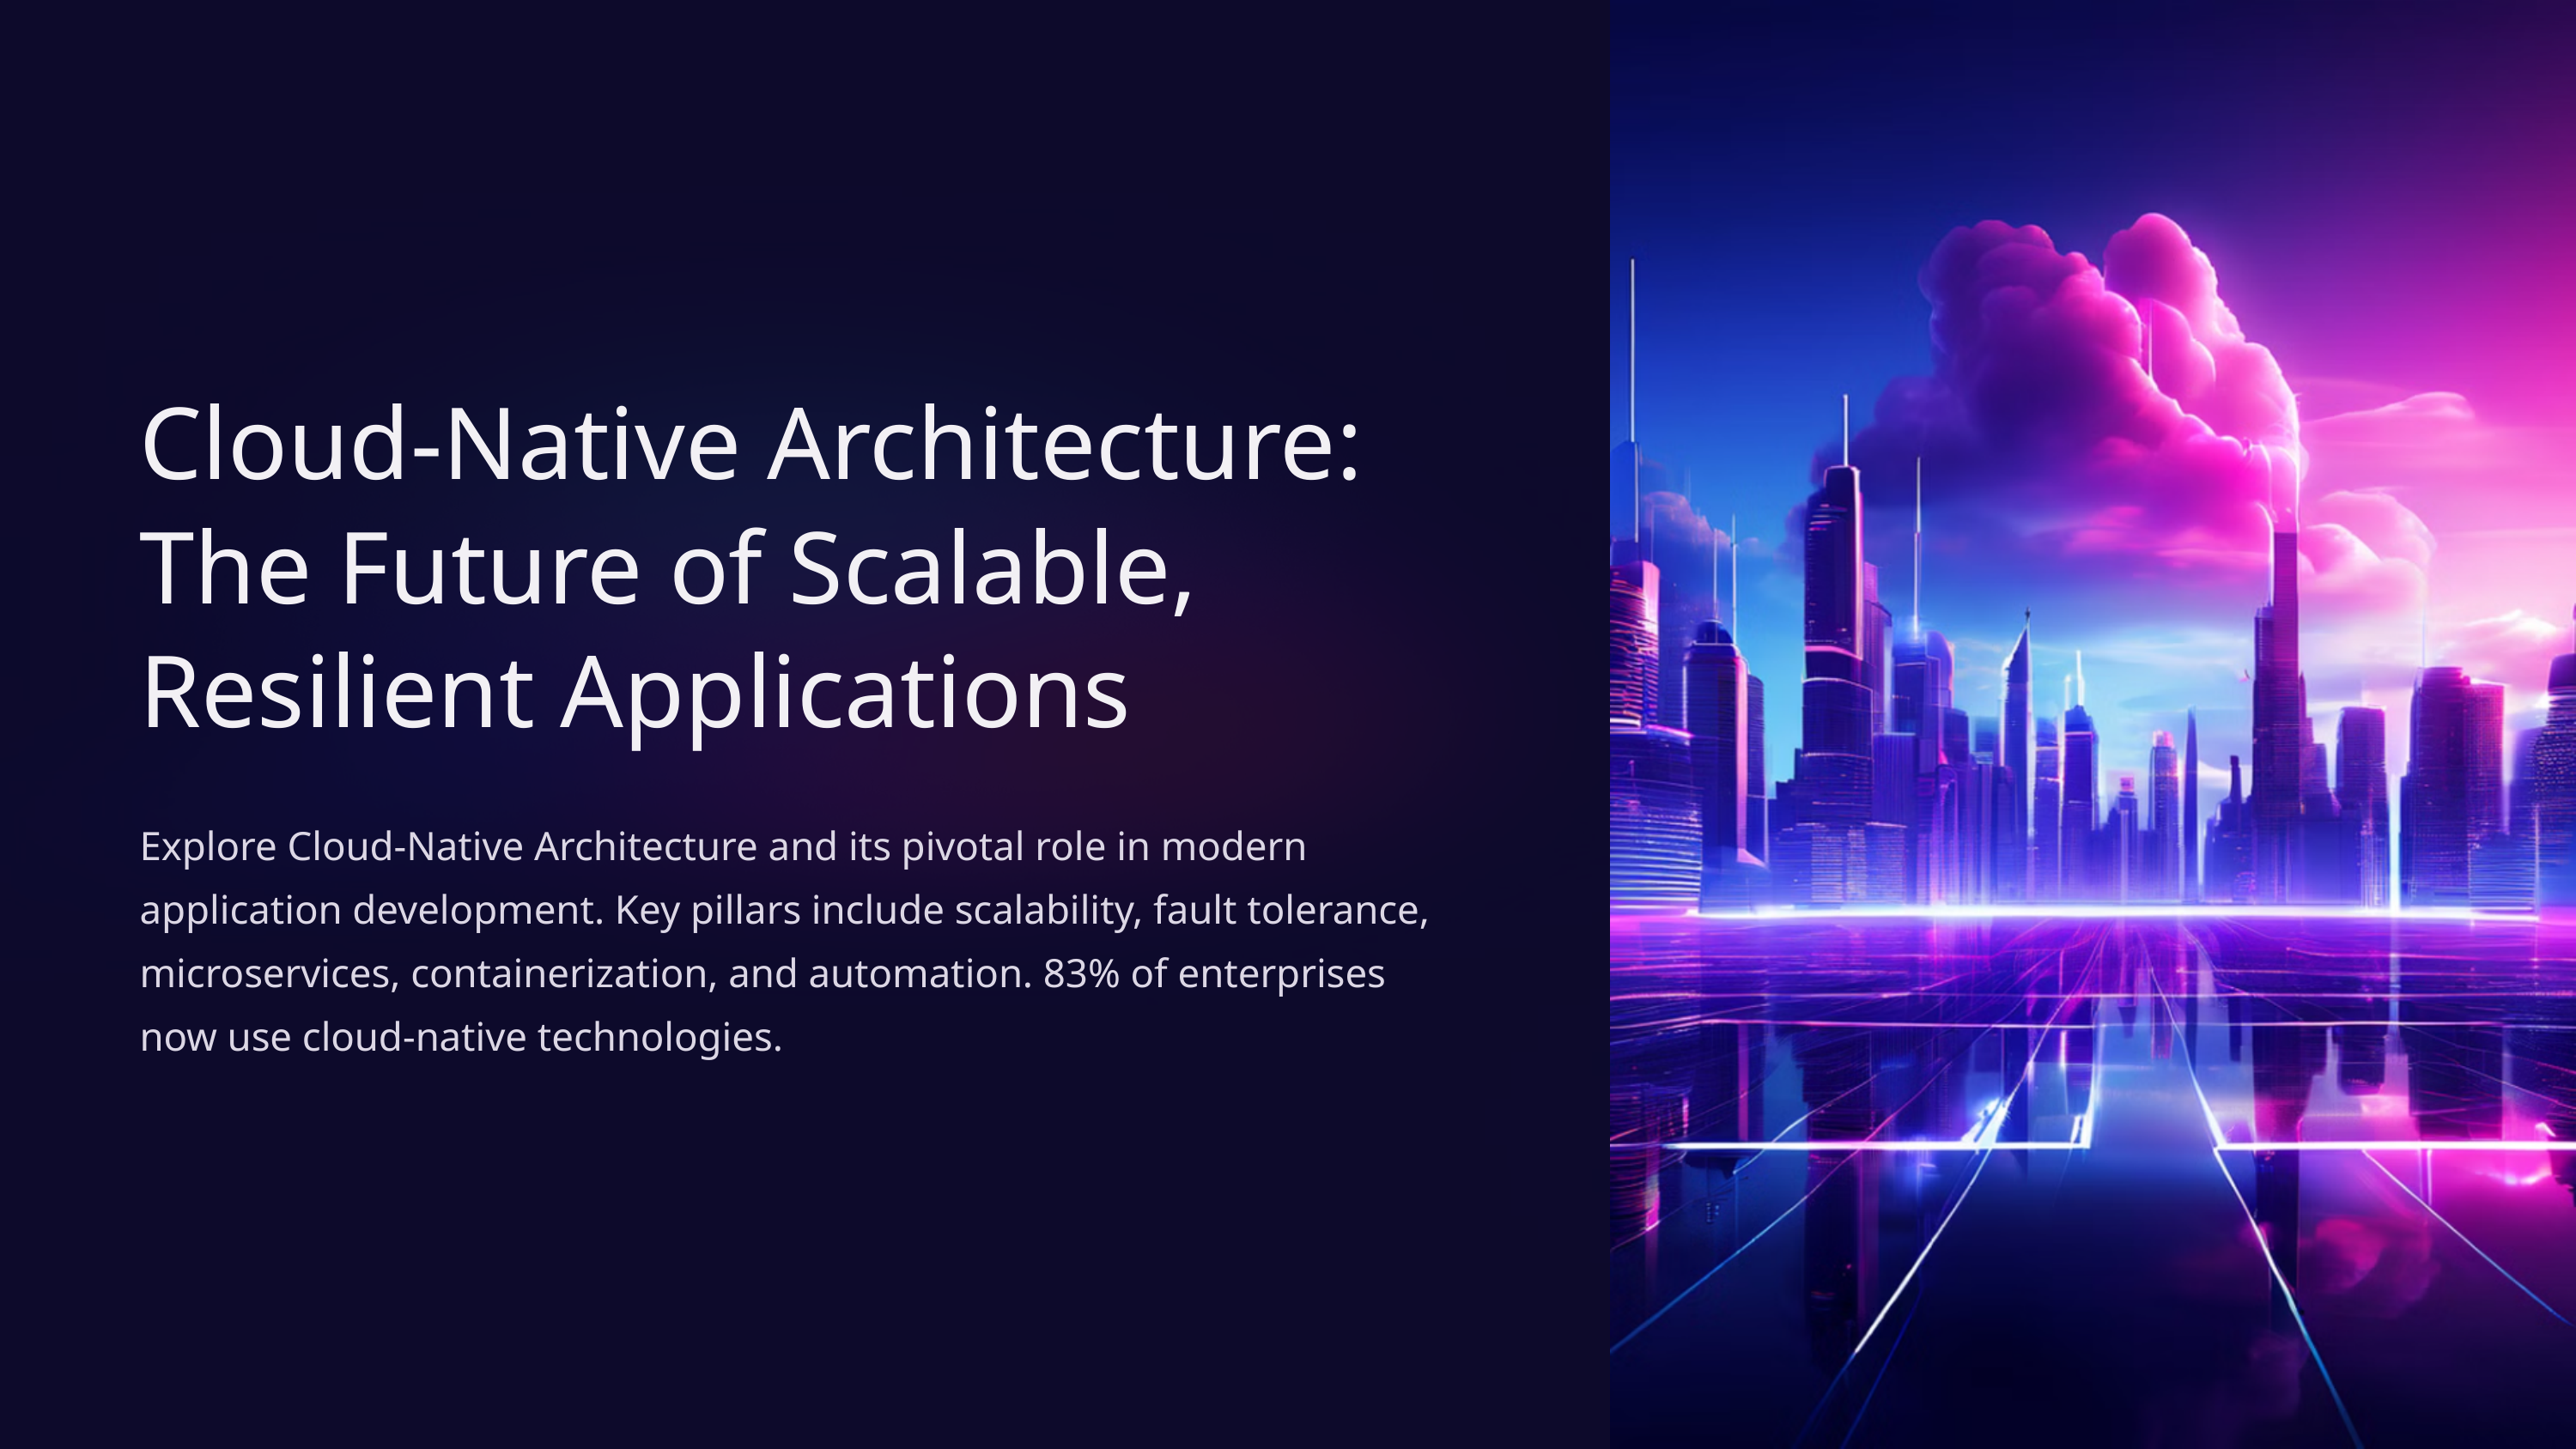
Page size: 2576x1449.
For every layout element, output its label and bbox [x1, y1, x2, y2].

text_box [139, 379, 1471, 755]
text_box [0, 0, 2576, 1449]
text_box [139, 813, 1471, 1070]
